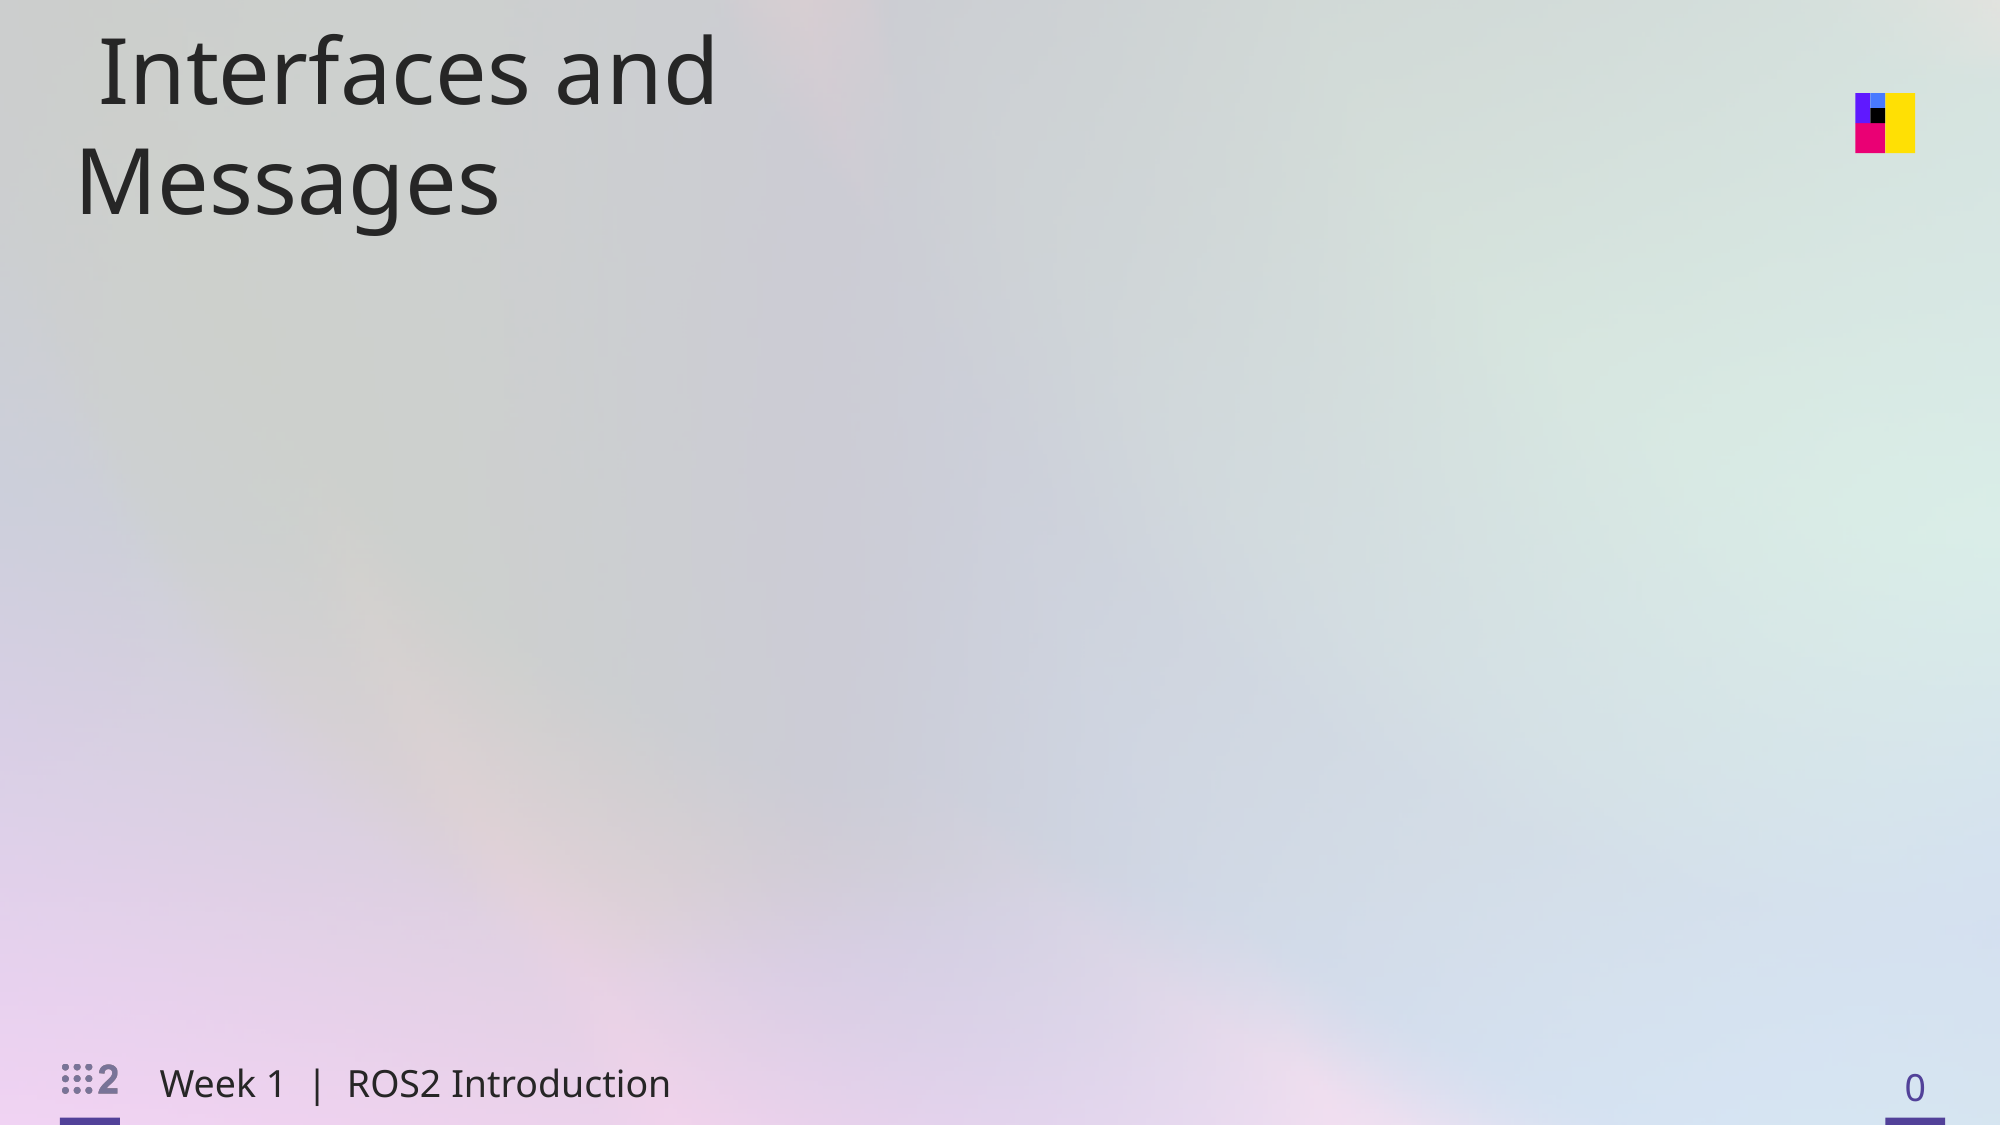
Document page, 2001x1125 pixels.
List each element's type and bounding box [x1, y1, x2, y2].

text_box [1855, 93, 1916, 154]
picture [0, 0, 2000, 1125]
